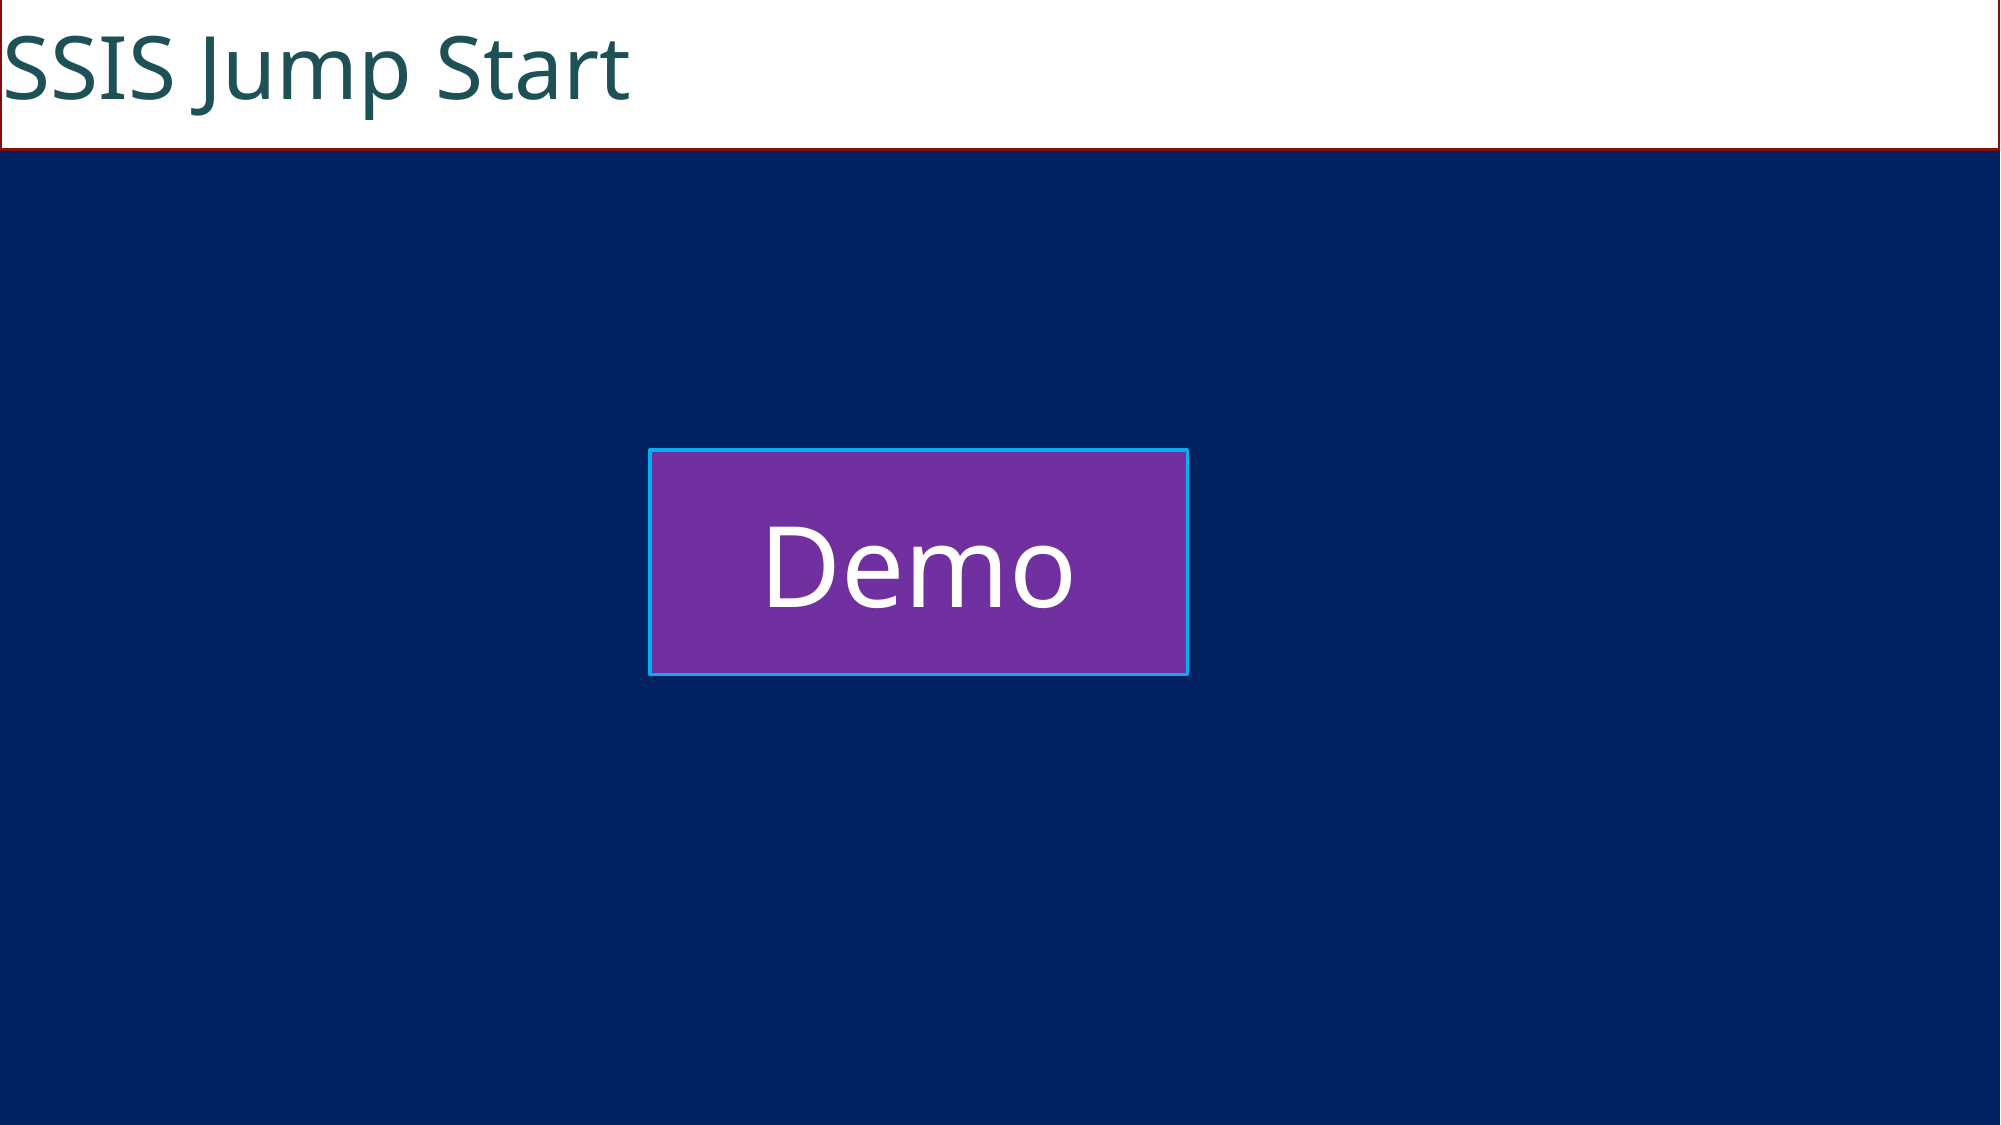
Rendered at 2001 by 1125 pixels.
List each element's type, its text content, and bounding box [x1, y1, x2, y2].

title SSIS Jump Start [0, 4, 1263, 143]
text_box Demo [648, 448, 1189, 676]
